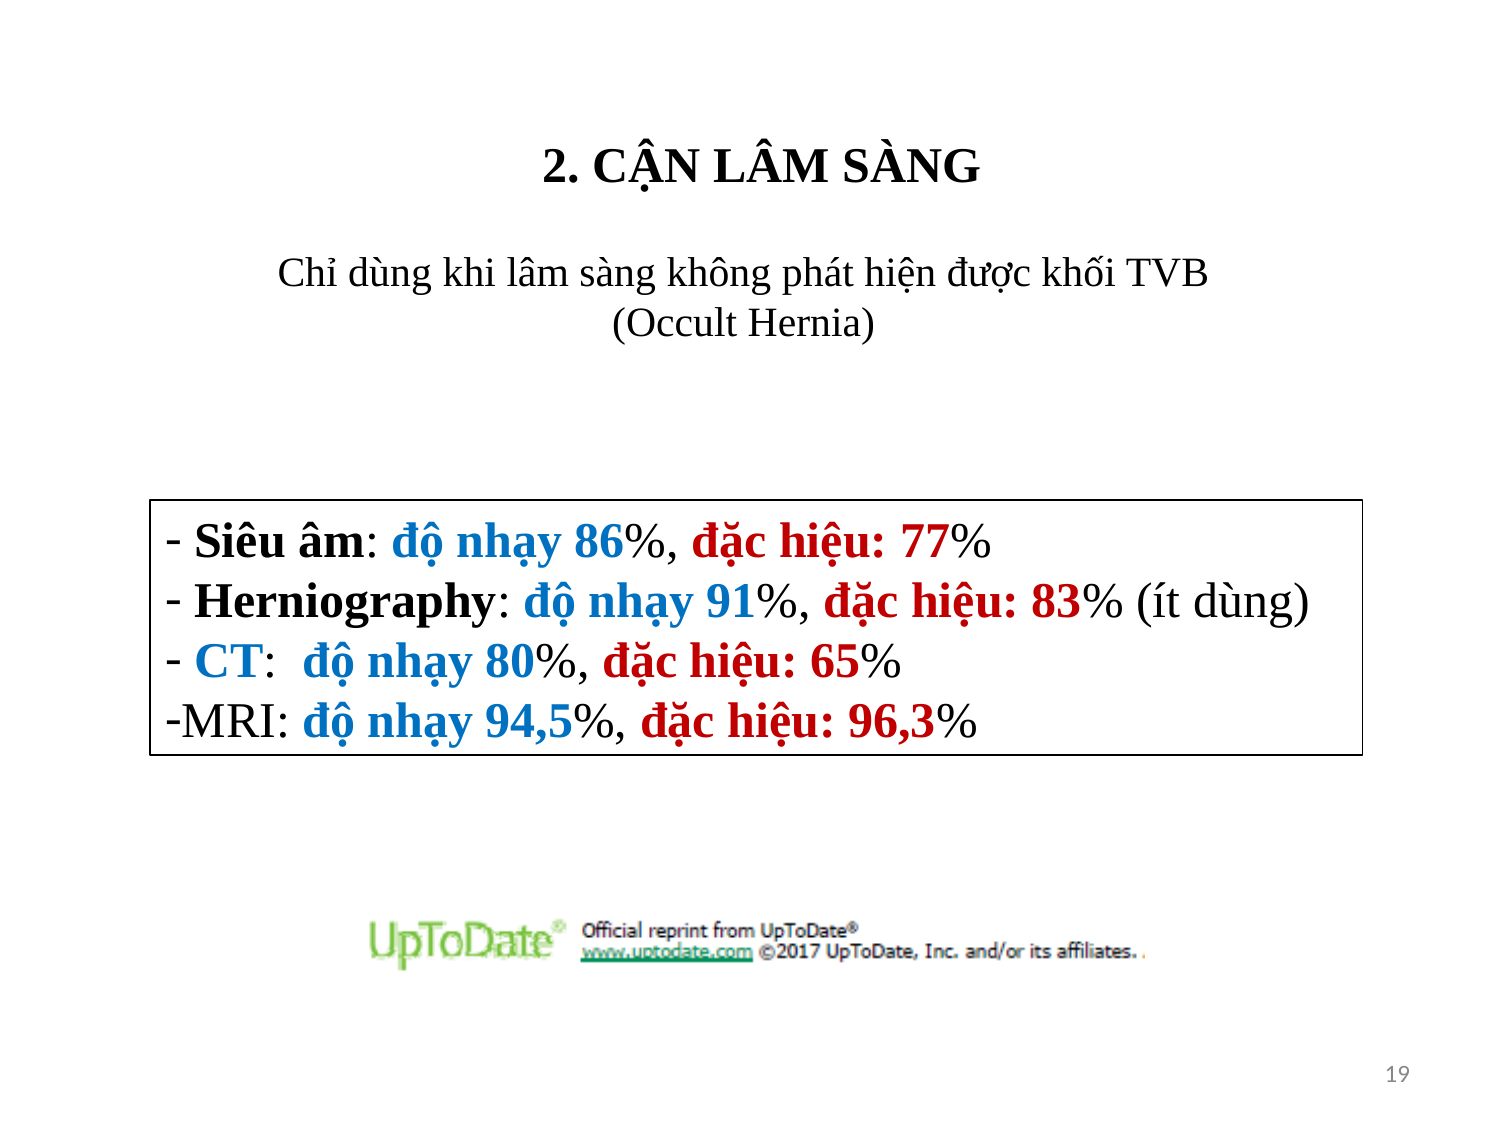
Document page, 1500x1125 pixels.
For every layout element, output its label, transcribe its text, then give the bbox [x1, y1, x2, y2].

slide_number ‹#› [1074, 1042, 1425, 1103]
text_box Chỉ dùng khi lâm sàng không phát hiện được khối TVB (Occult Hernia) [237, 237, 1250, 353]
text_box 2. CẬN LÂM SÀNG [525, 124, 999, 200]
text_box Siêu âm: độ nhạy 86%, đặc hiệu: 77% Herniography: độ nhạy 91%, đặc hiệu: 83% (ít dùng) CT: độ nhạy 80%, đặc hiệu: 65% MRI: độ nhạy 94,5%, đặc hiệu: 96,3% [149, 499, 1363, 755]
picture [362, 899, 1146, 976]
